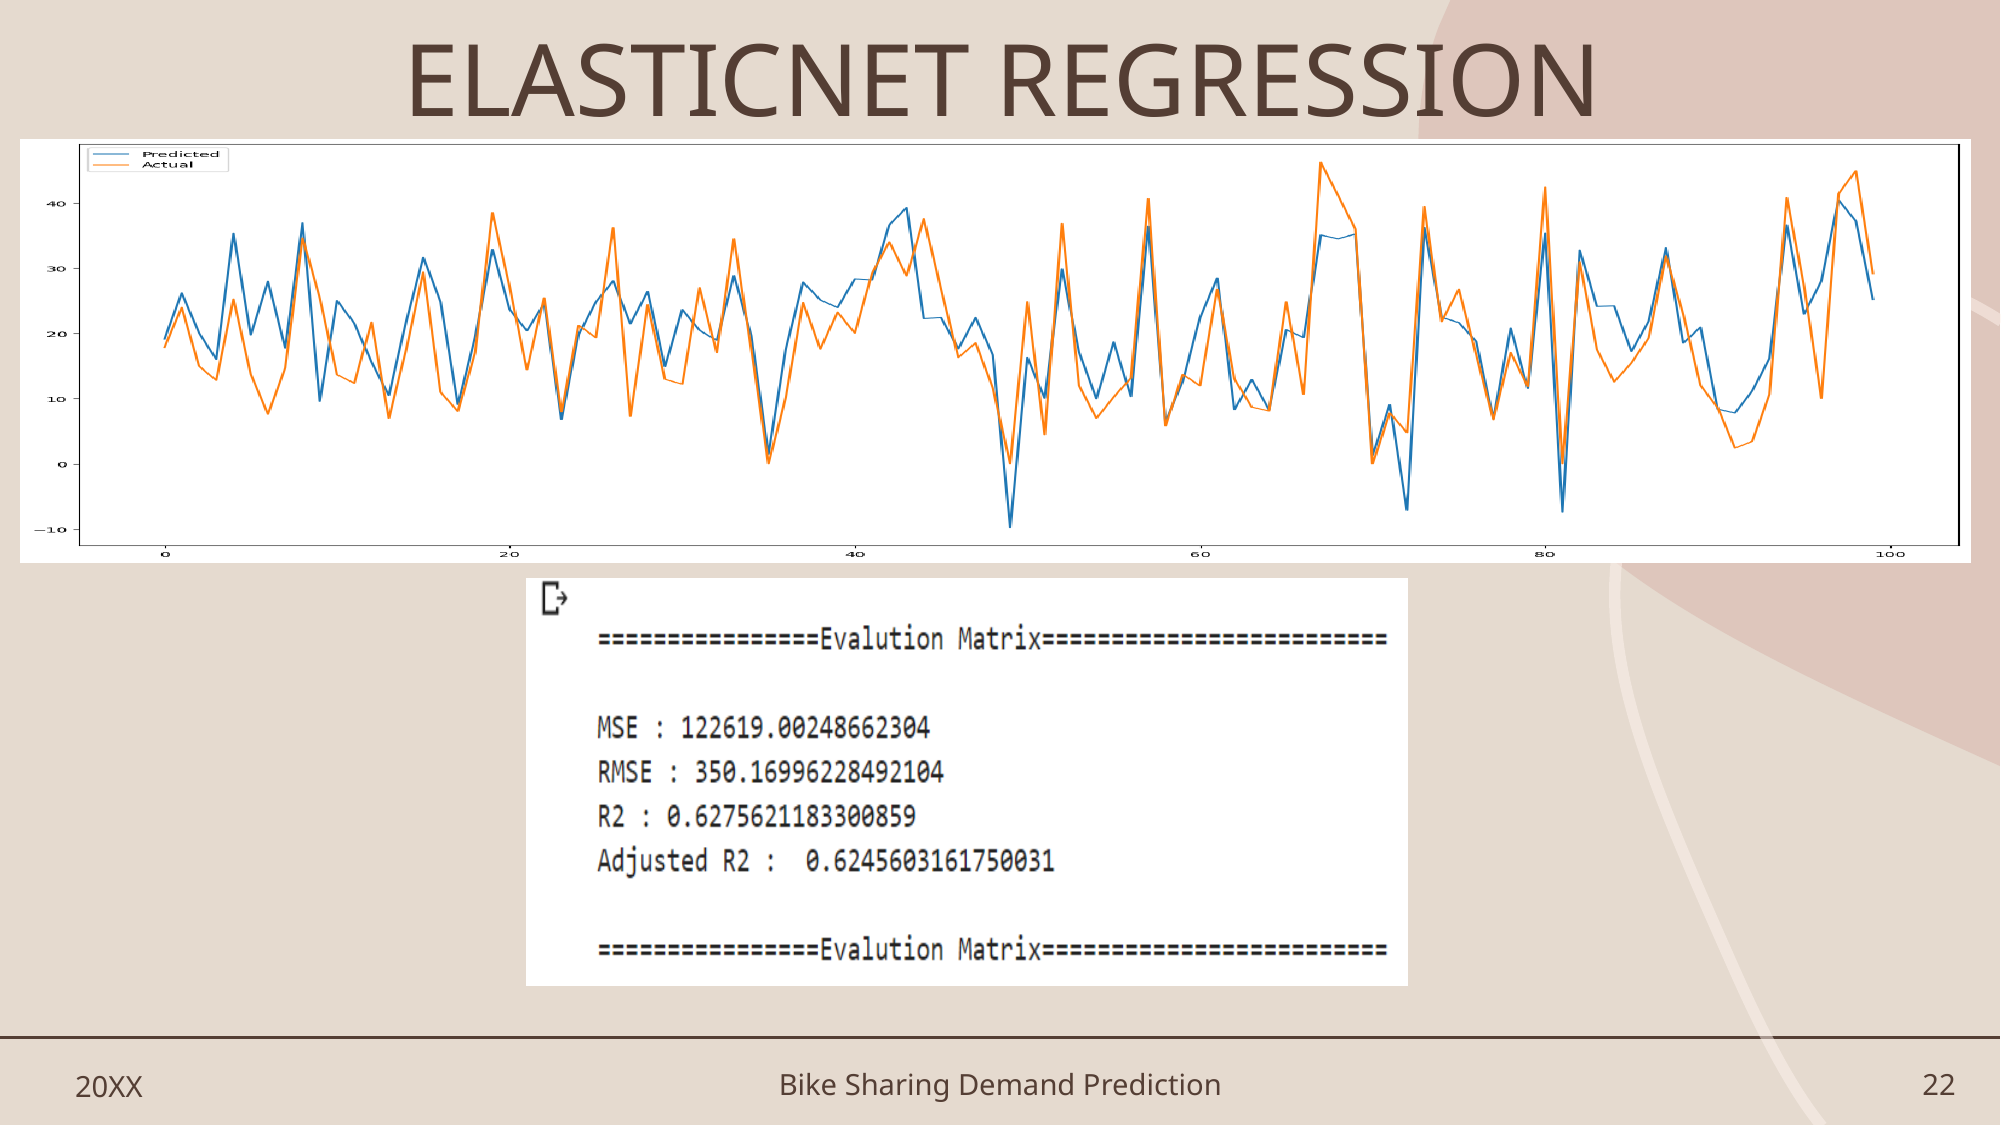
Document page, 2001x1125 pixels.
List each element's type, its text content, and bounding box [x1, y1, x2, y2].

slide_number 20XX [60, 1060, 222, 1112]
slide_number 22 [1808, 1060, 1971, 1112]
footer Bike Sharing Demand Prediction [718, 1060, 1283, 1112]
picture [526, 578, 1408, 986]
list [19, 139, 1971, 563]
title ELASTICNET REGRESSION [141, 28, 1866, 139]
